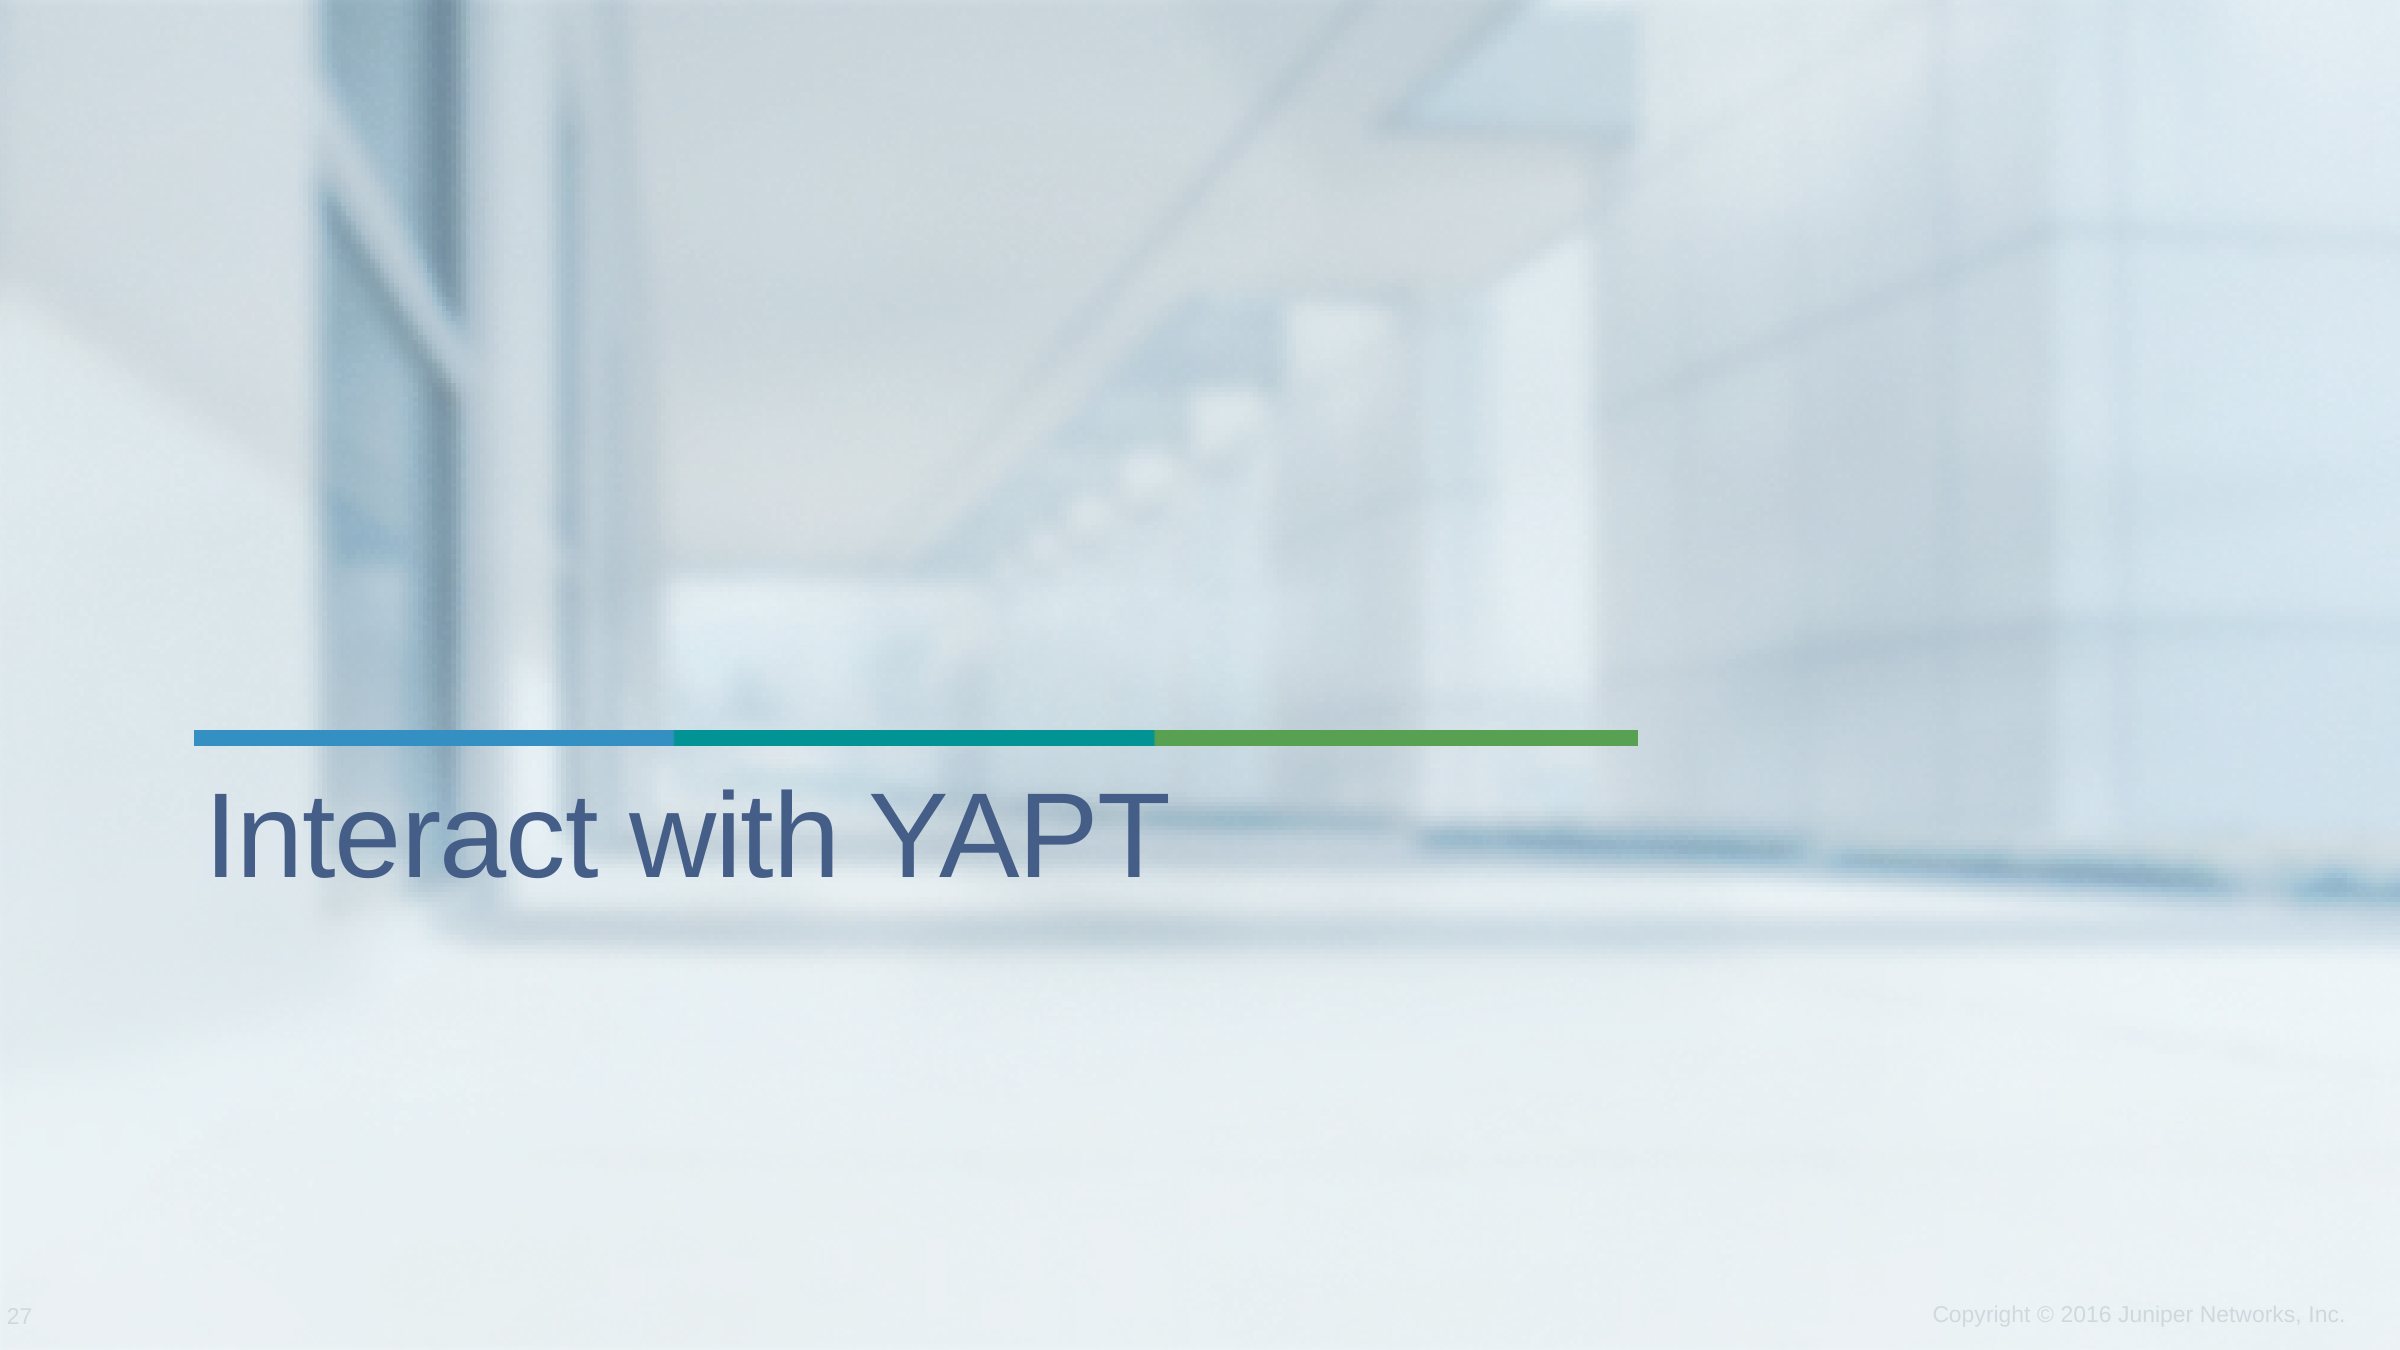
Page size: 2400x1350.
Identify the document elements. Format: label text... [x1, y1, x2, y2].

picture [194, 730, 1638, 746]
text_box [0, 0, 515, 1350]
title Interact with YAPT [189, 759, 2342, 1028]
text_box Real ZTP with staging Area approach (DCHP / TFTP) drop shipping approach (Phone Home) [571, 0, 2400, 1350]
